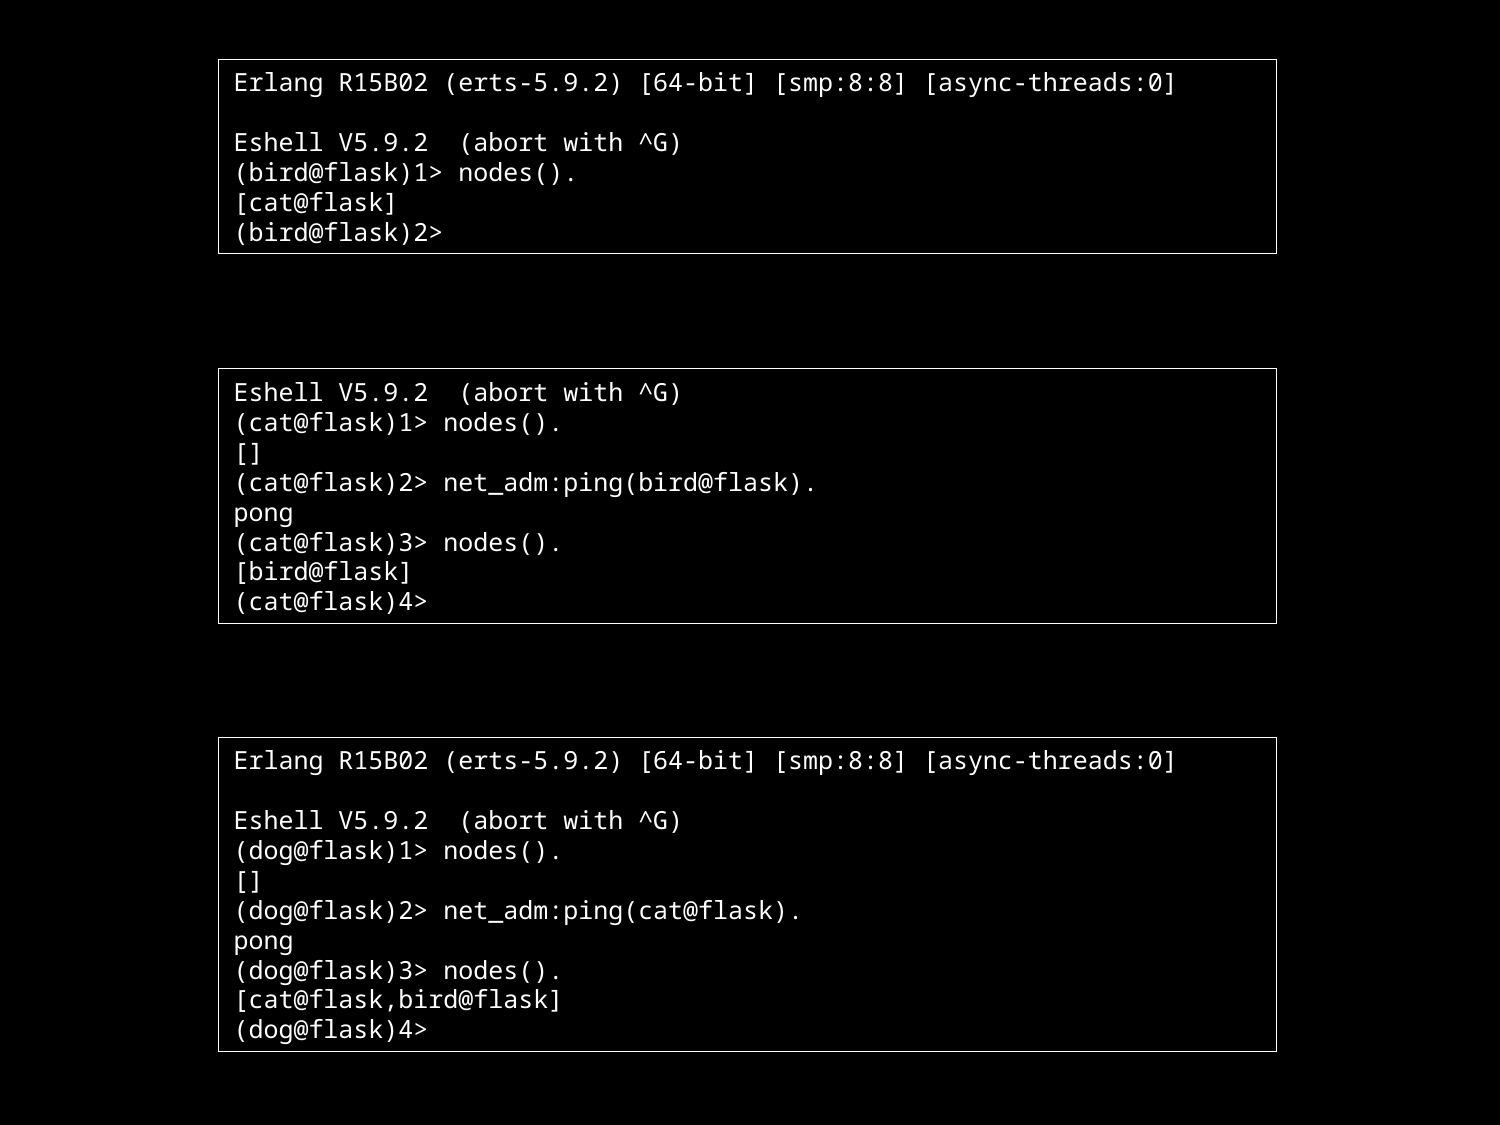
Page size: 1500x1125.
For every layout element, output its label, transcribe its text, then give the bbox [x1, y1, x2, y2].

text_box Eshell V5.9.2 (abort with ^G) (cat@flask)1> nodes(). [] (cat@flask)2> net_adm:ping(bird@flask). pong (cat@flask)3> nodes(). [bird@flask] (cat@flask)4> [218, 368, 1277, 624]
text_box Erlang R15B02 (erts-5.9.2) [64-bit] [smp:8:8] [async-threads:0] Eshell V5.9.2 (abort with ^G) (bird@flask)1> nodes(). [cat@flask] (bird@flask)2> [218, 59, 1277, 254]
text_box Erlang R15B02 (erts-5.9.2) [64-bit] [smp:8:8] [async-threads:0] Eshell V5.9.2 (abort with ^G) (dog@flask)1> nodes(). [] (dog@flask)2> net_adm:ping(cat@flask). pong (dog@flask)3> nodes(). [cat@flask,bird@flask] (dog@flask)4> [218, 737, 1277, 1052]
